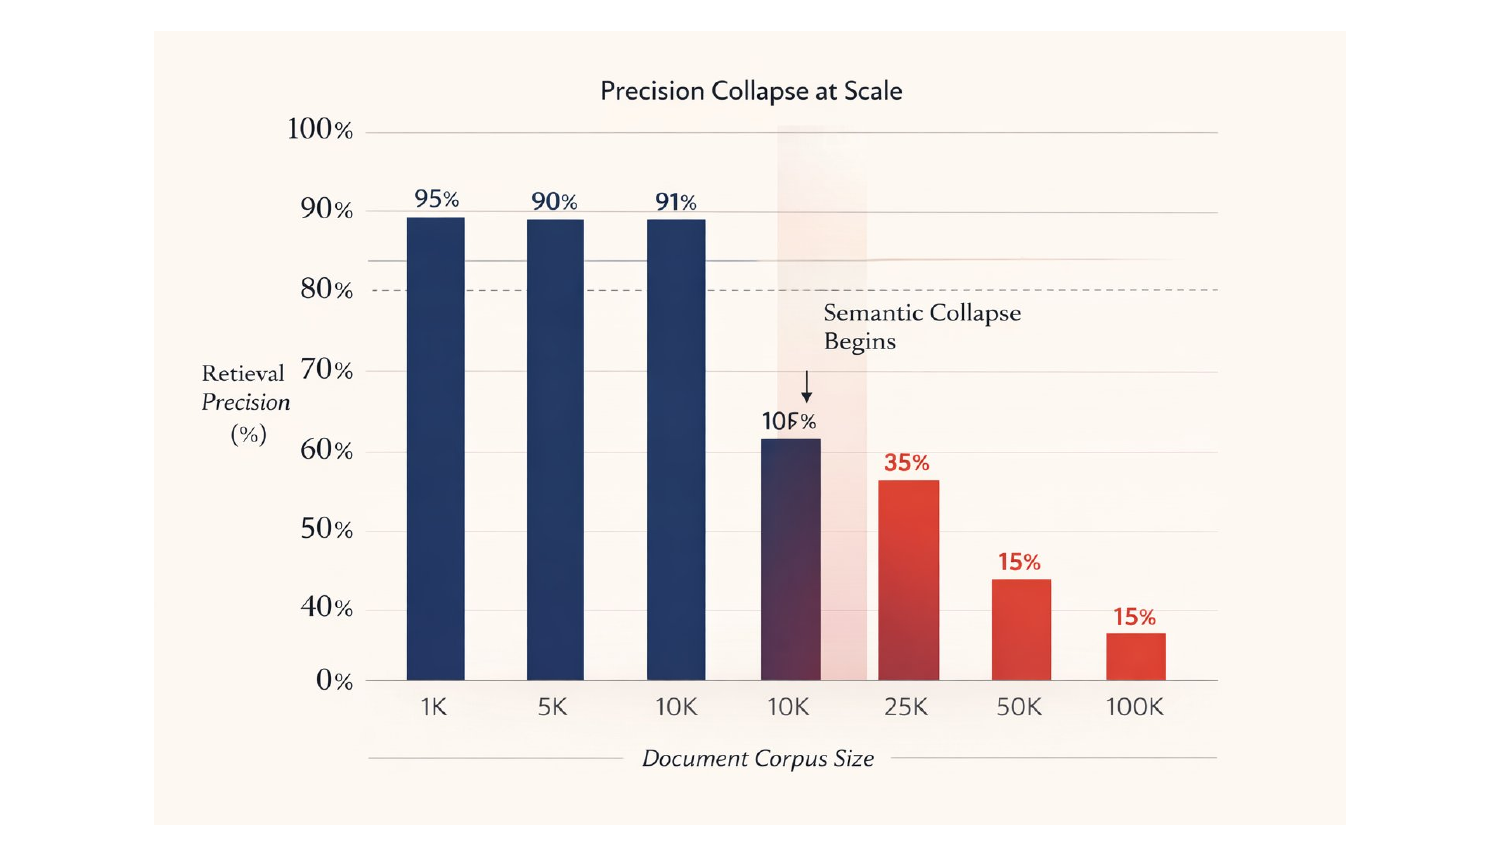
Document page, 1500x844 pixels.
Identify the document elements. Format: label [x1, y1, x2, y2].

picture [154, 30, 1346, 826]
